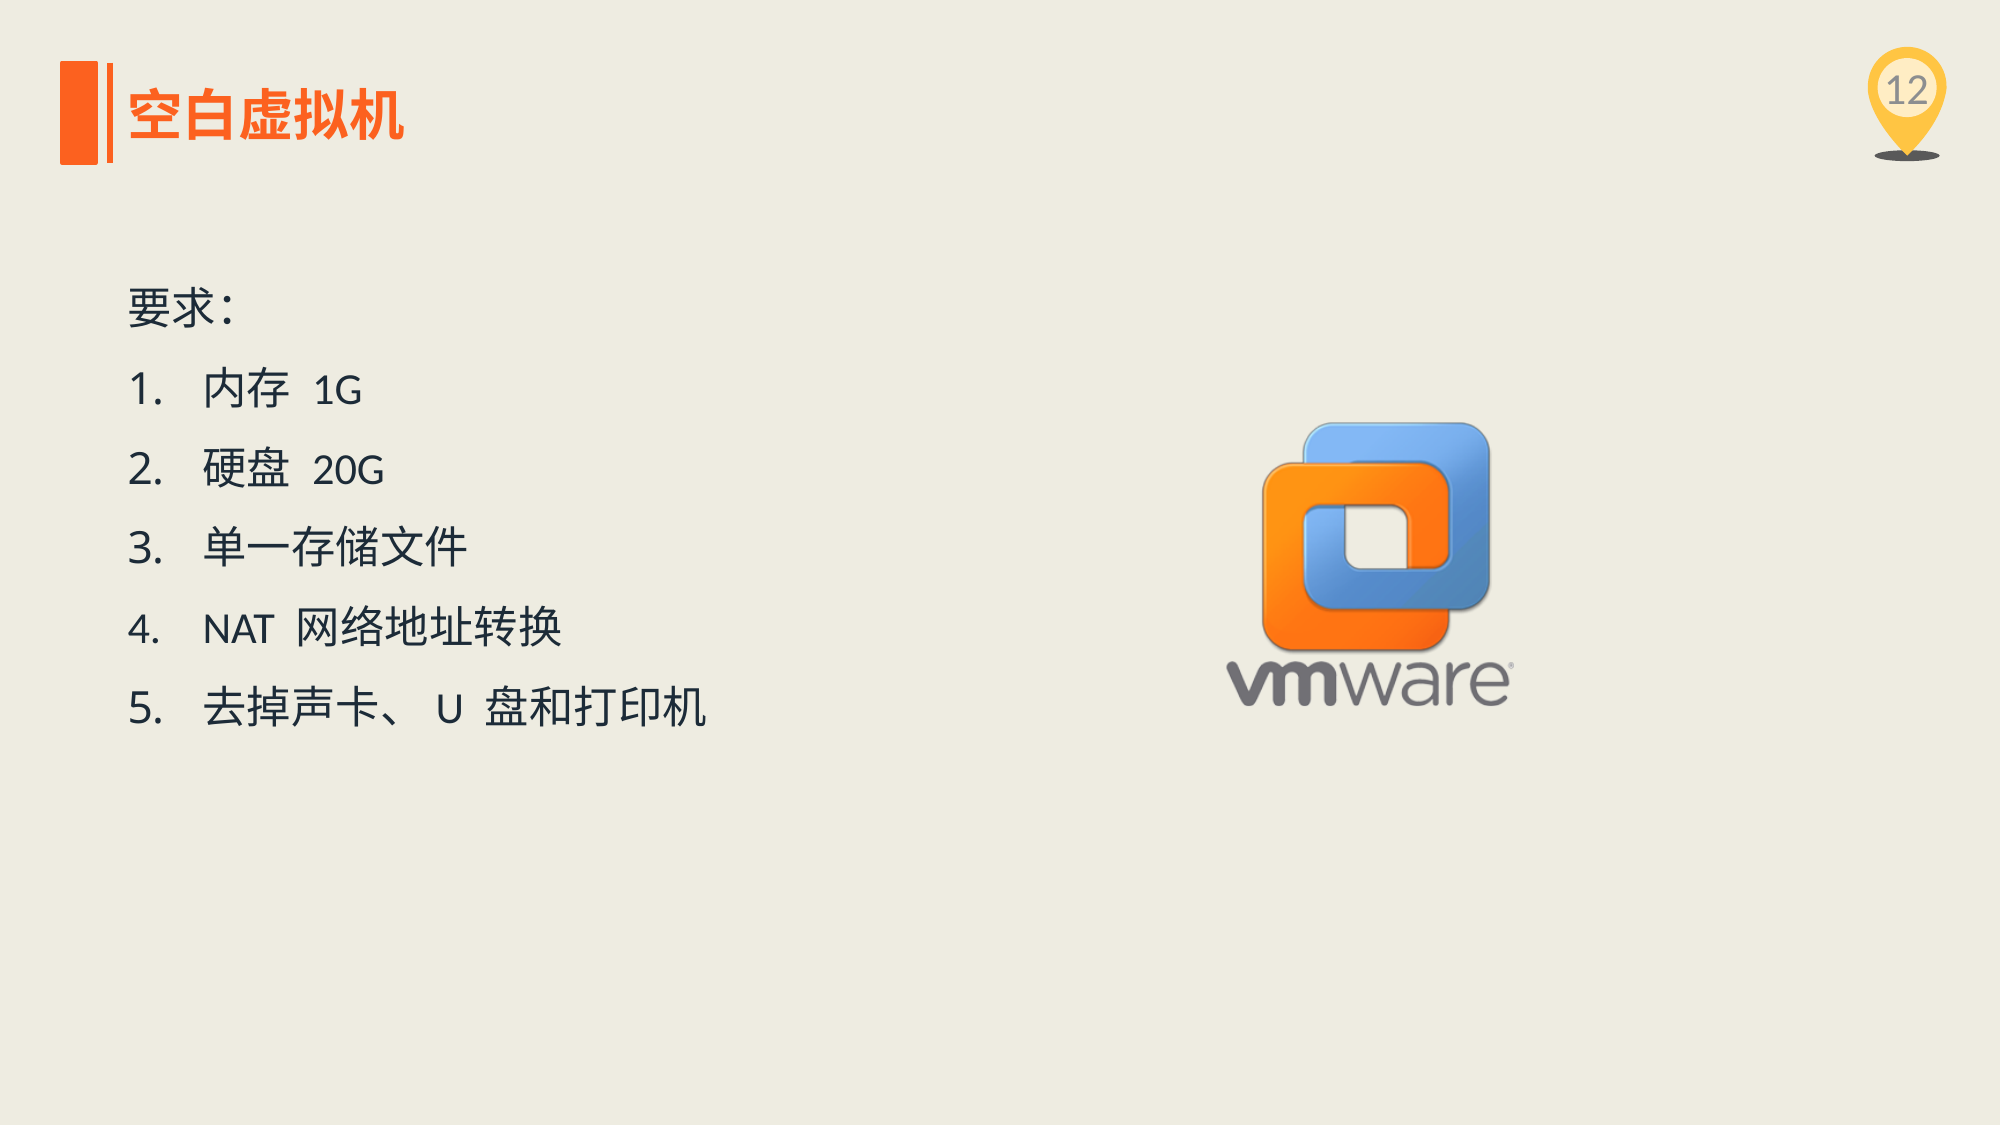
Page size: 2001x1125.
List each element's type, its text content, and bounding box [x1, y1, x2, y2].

text_box 空白虚拟机 [115, 72, 577, 154]
text_box 要求： 内存 1G 硬盘 20G 单一存储文件 NAT 网络地址转换 去掉声卡、U 盘和打印机 [112, 245, 1078, 741]
text_box [60, 61, 98, 165]
picture [1224, 414, 1520, 711]
slide_number 12 [1673, 57, 2000, 118]
